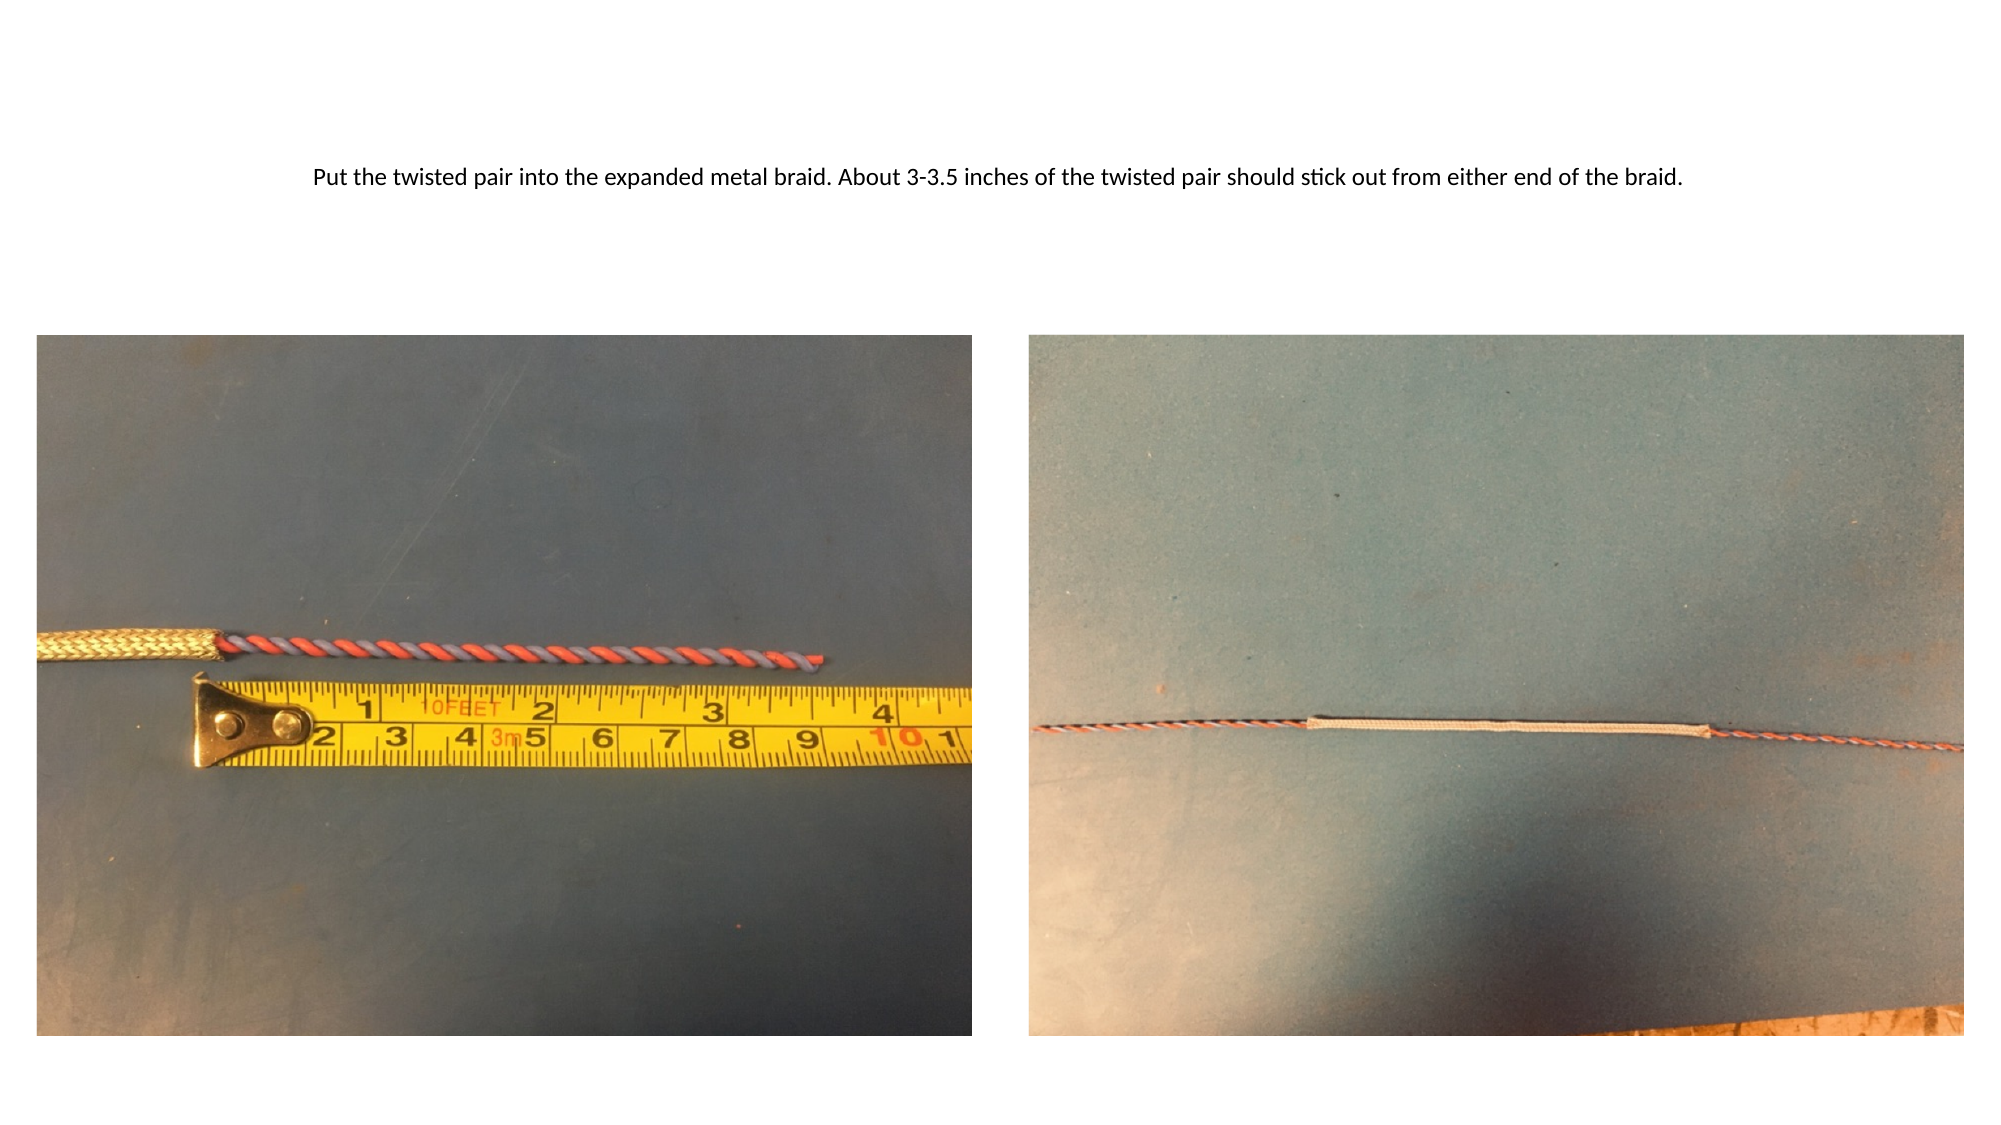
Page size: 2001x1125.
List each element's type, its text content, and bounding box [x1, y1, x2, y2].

text_box Put the twisted pair into the expanded metal braid. About 3-3.5 inches of the twisted pair should stick out from either end of the braid. [265, 153, 1735, 198]
picture [38, 217, 971, 1125]
picture [1030, 217, 1963, 1125]
